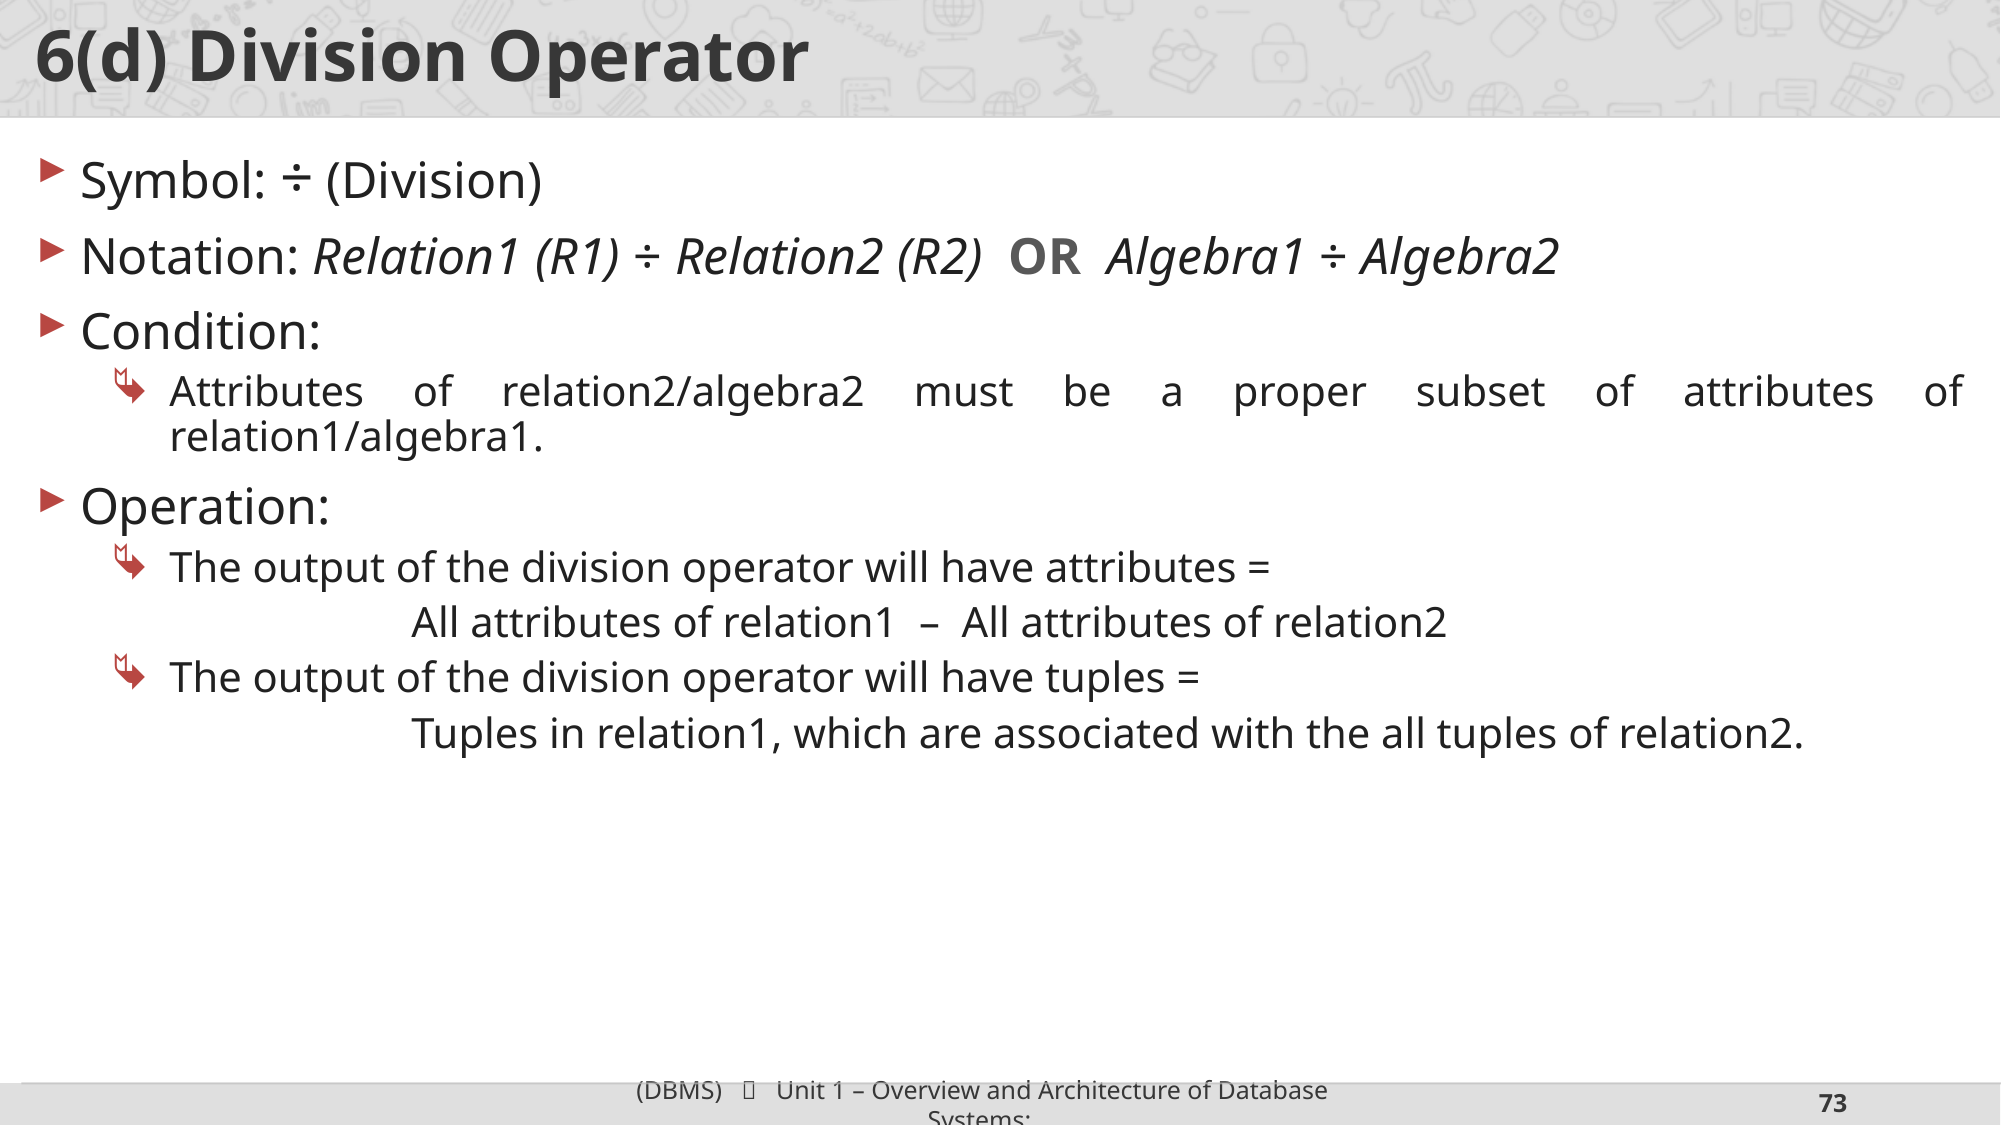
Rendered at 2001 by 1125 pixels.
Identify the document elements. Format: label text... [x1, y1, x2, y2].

title 6(d) Division Operator [0, 0, 2000, 117]
list Symbol: ÷ (Division) Notation: Relation1 (R1) ÷ Relation2 (R2) OR Algebra1 ÷ Algebra2 Condition: Attributes of relation2/algebra2 must be a proper subset of attributes of relation1/algebra1. Operation: The output of the division operator will have attributes = All attributes of relation1 – All attributes of relation2 The output of the division operator will have tuples = Tuples in relation1, which are associated with the all tuples of relation2. [21, 140, 1979, 1058]
